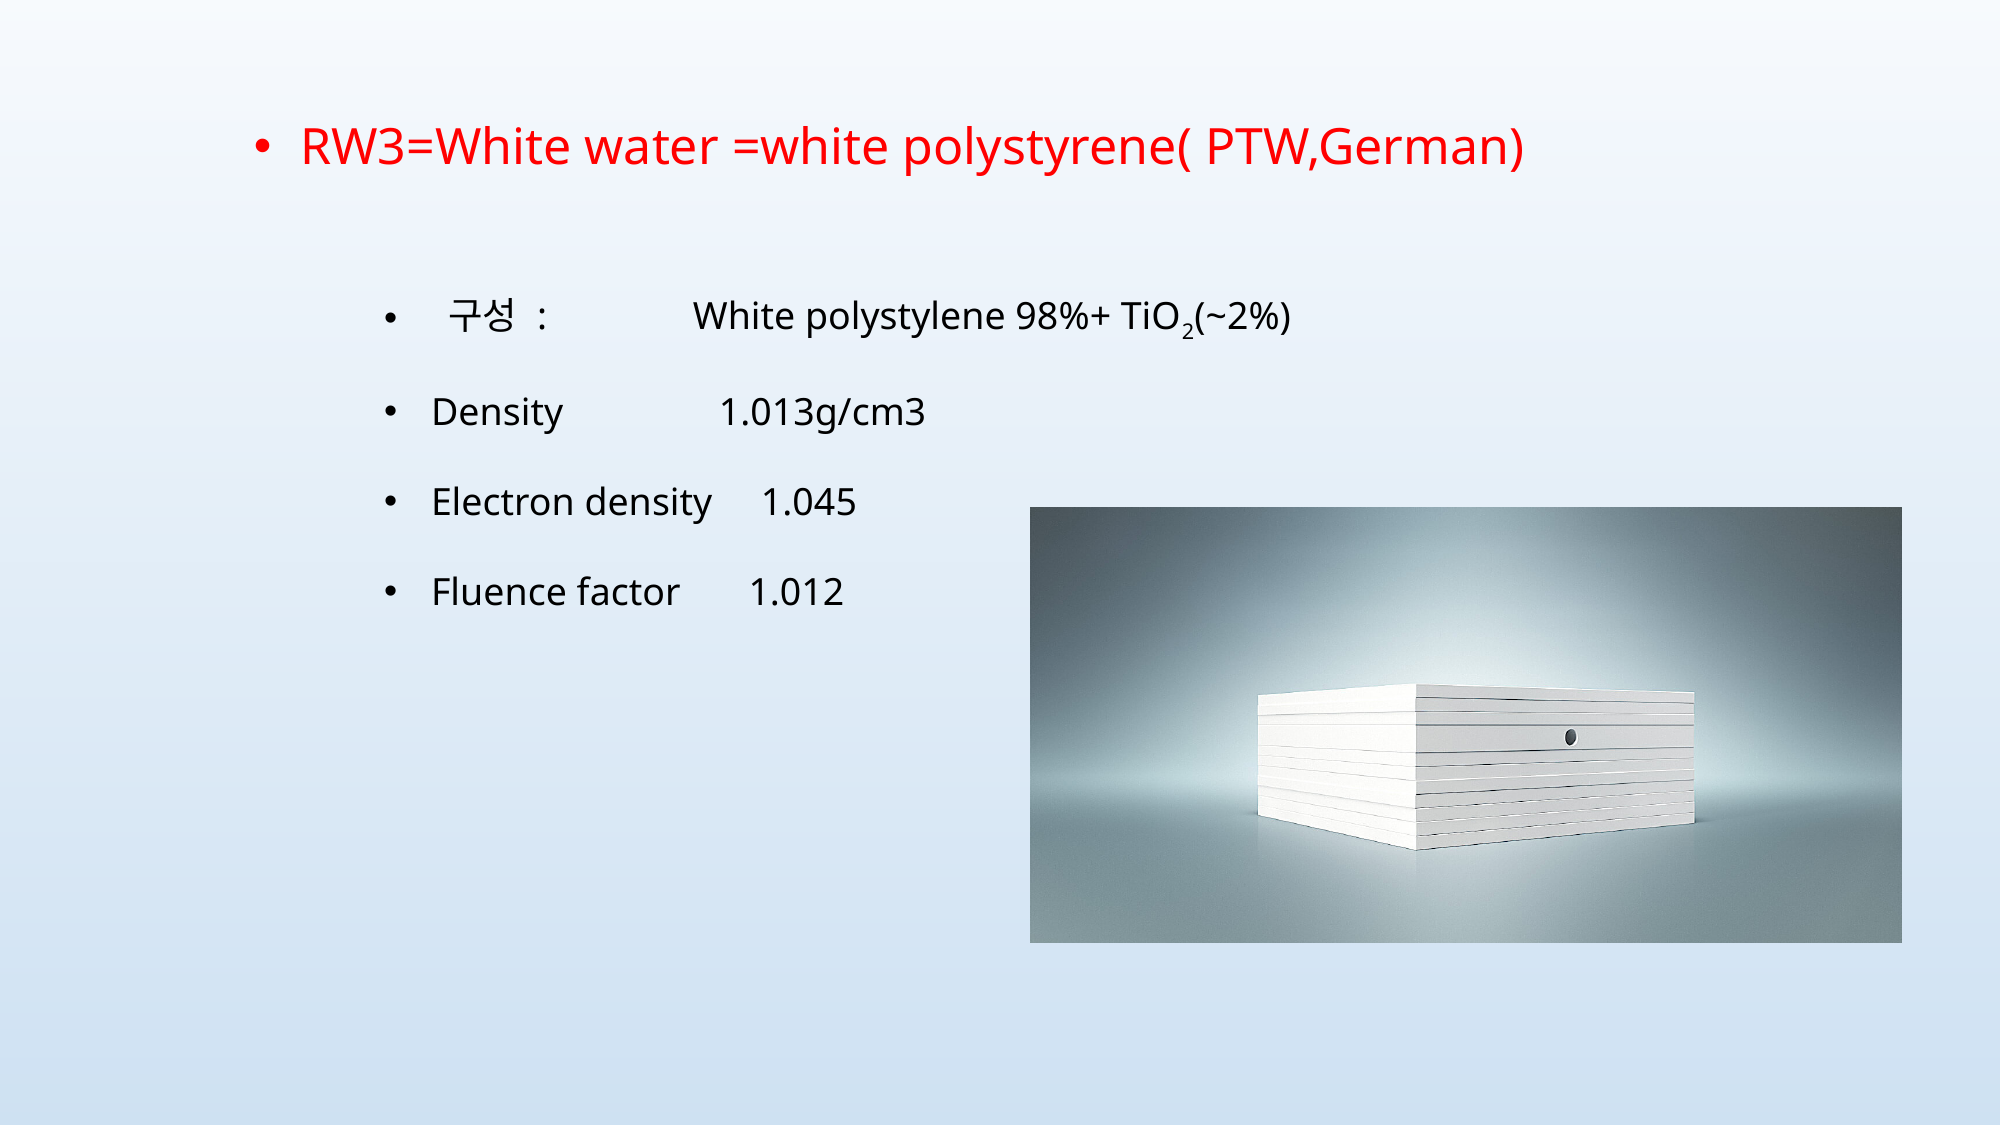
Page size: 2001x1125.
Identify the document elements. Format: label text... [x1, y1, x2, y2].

picture [1030, 507, 1902, 943]
text_box 구성 : White polystylene 98%+ TiO2(~2%) Density 1.013g/cm3 Electron density 1.045 Fluence factor 1.012 [369, 233, 1307, 621]
text_box RW3=White water =white polystyrene( PTW,German) [238, 77, 1540, 183]
